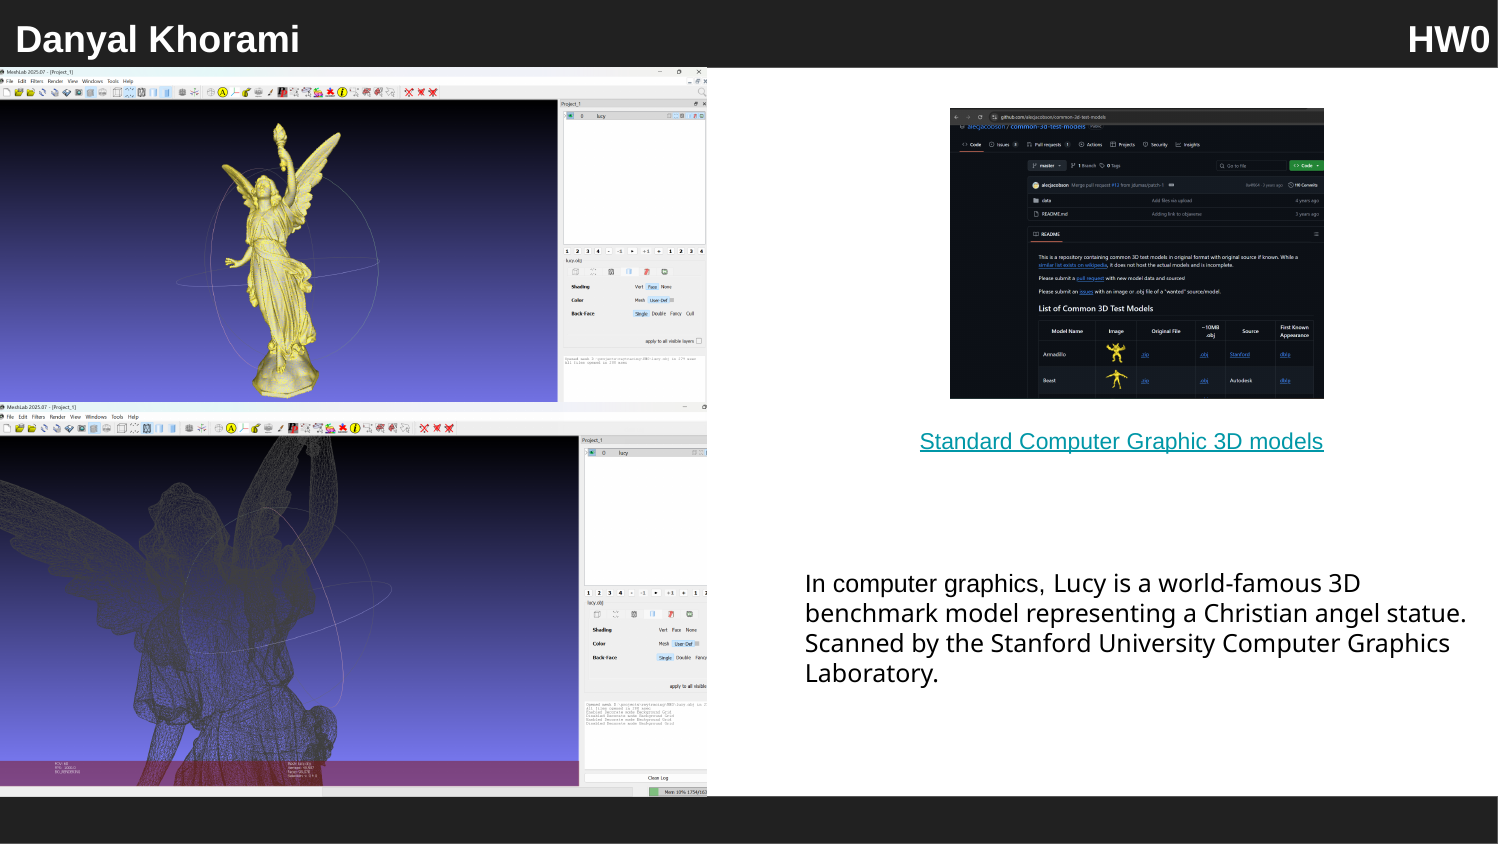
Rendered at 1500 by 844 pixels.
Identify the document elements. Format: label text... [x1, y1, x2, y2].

picture [0, 67, 707, 797]
text_box HW0 [1392, 0, 1500, 68]
picture [950, 108, 1324, 399]
text_box [0, 796, 1498, 844]
text_box Danyal Khorami [0, 0, 373, 47]
text_box [0, 0, 1392, 68]
text_box In computer graphics, Lucy is a world-famous 3D benchmark model representing a Christian angel statue. Scanned by the Stanford University Computer Graphics Laboratory. [789, 552, 1484, 703]
text_box Standard Computer Graphic 3D models [767, 411, 1477, 459]
